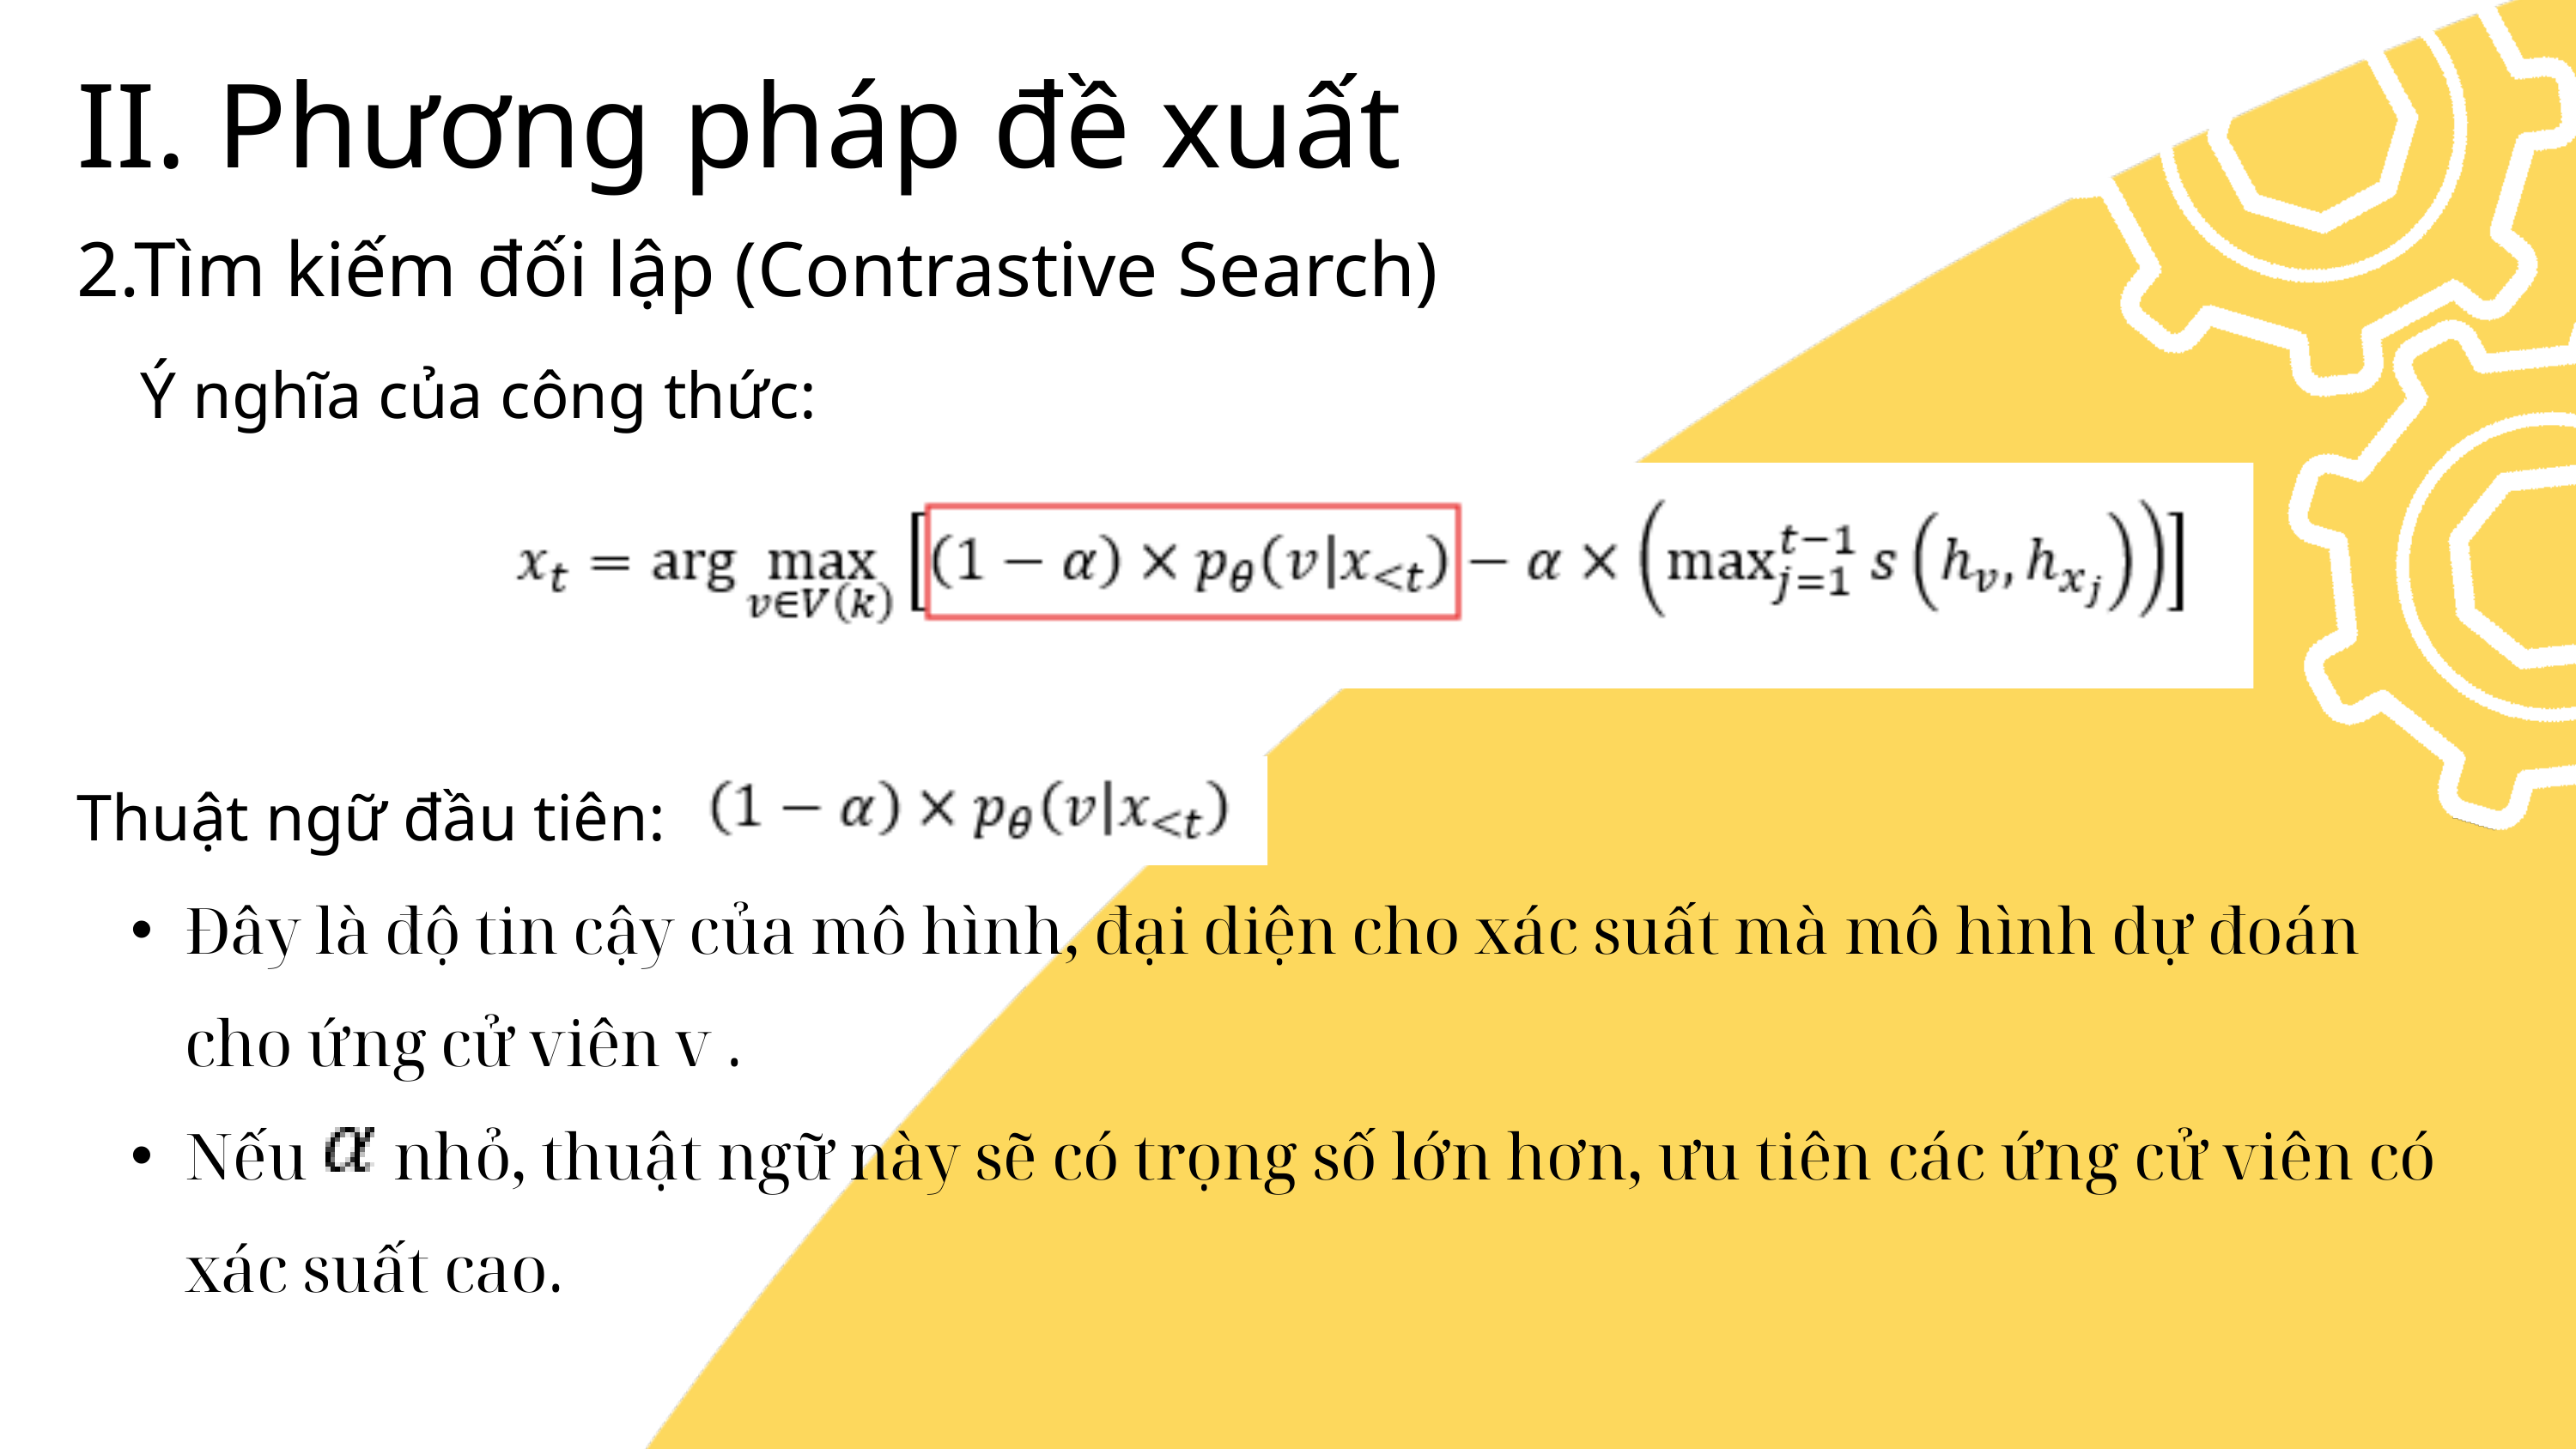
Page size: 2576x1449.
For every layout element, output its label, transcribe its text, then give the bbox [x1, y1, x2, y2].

text_box II. Phương pháp đề xuất [76, 64, 1762, 191]
text_box [0, 0, 2576, 1449]
text_box 2.Tìm kiếm đối lập (Contrastive Search) [76, 206, 1923, 312]
text_box [468, 463, 1981, 688]
text_box Ý nghĩa của công thức: [140, 318, 1000, 432]
picture [1934, 0, 2576, 853]
text_box Thuật ngữ đầu tiên: Đây là độ tin cậy của mô hình, đại diện cho xác suất mà mô hình dự đoán cho ứng cử viên v . Nếu nhỏ, thuật ngữ này sẽ có trọng số lớn hơn, ưu tiên các ứng cử viên có xác suất cao. [76, 740, 2458, 1419]
